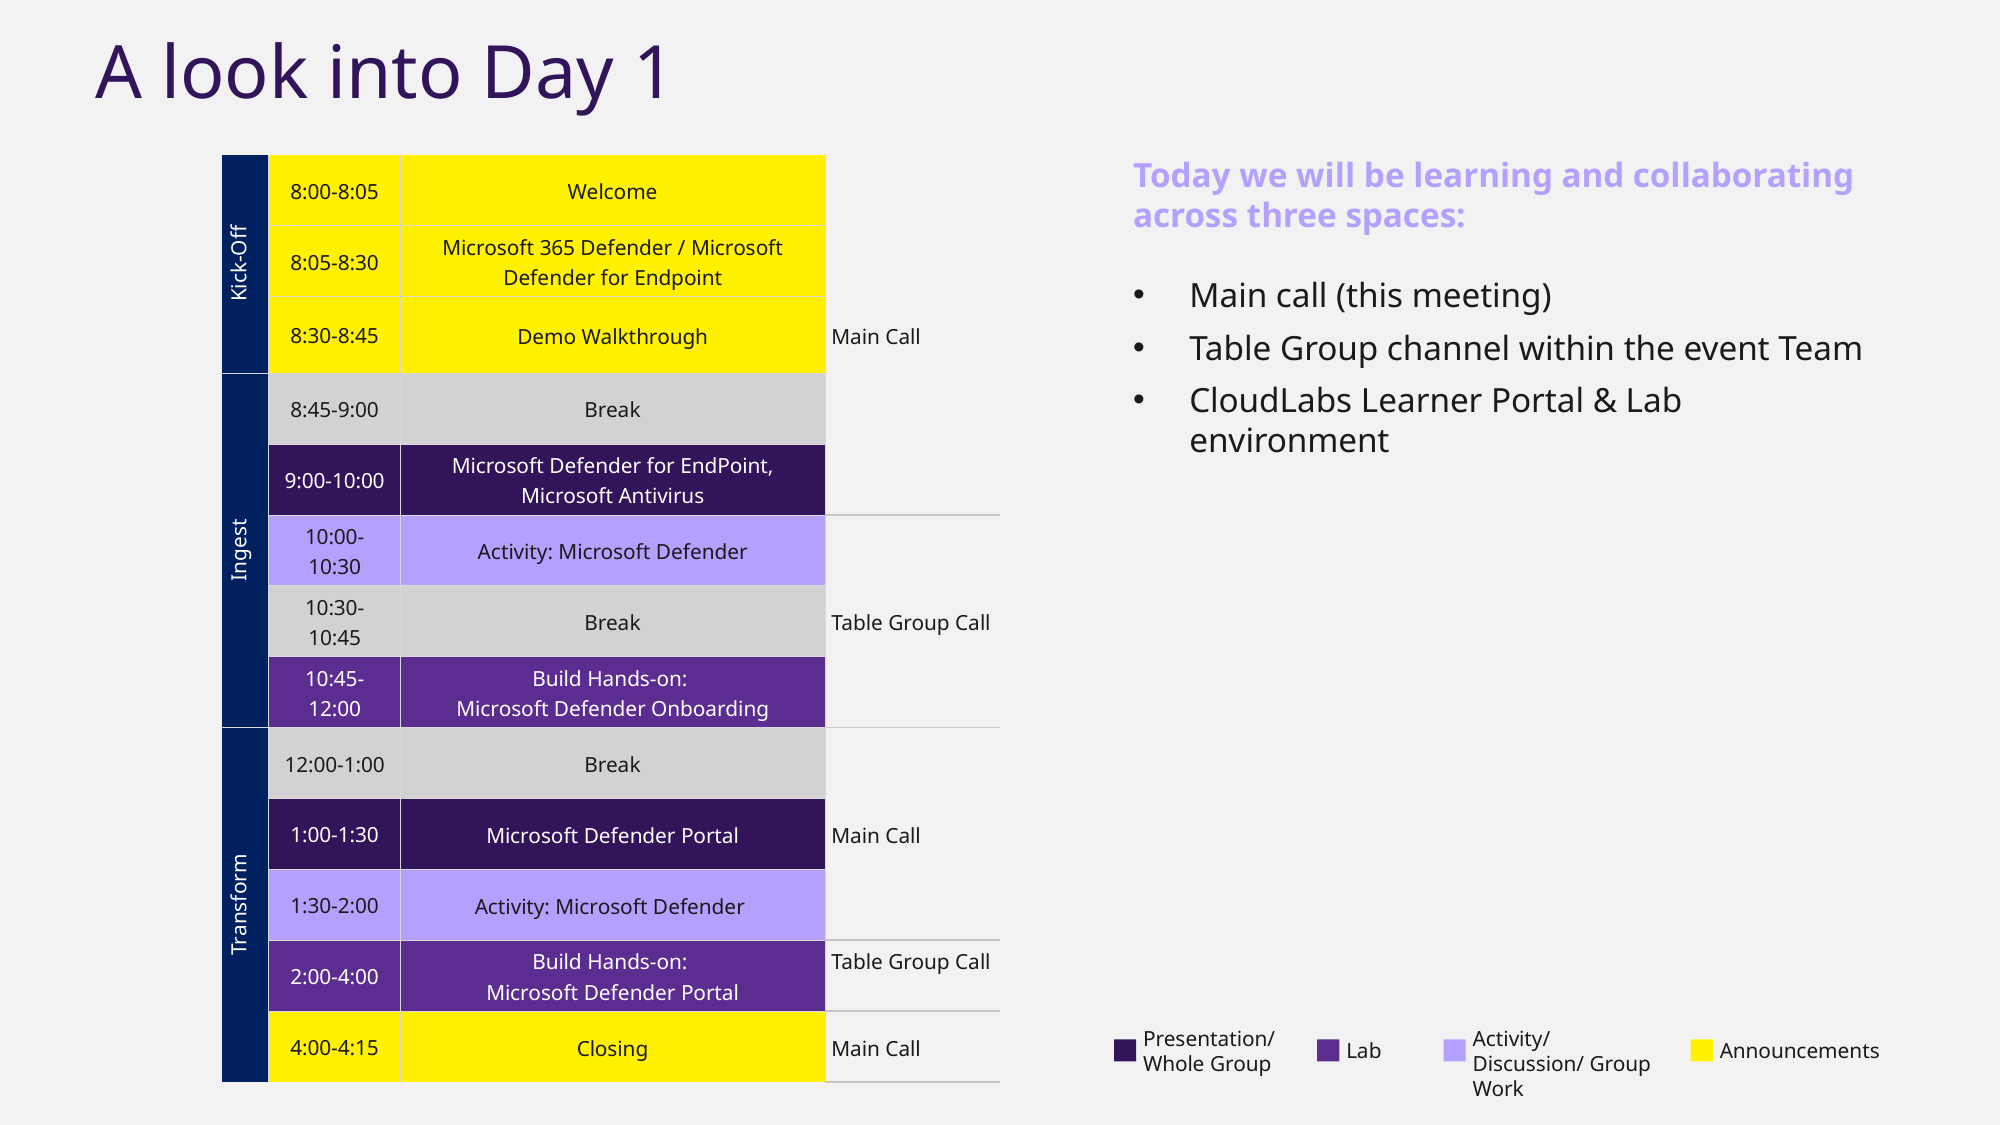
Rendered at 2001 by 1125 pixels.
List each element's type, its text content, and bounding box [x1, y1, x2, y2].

table_cell 10:45-12:00 [269, 657, 400, 727]
table_cell Main Call [826, 1012, 1000, 1081]
table_cell 1:30-2:00 [269, 870, 400, 940]
text_box Today we will be learning and collaborating across three spaces: Main call (this meeting) Table Group channel within the event Team CloudLabs Learner Portal & Lab environment [1133, 154, 1866, 460]
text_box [1113, 1024, 1894, 1076]
table_header Main Call [826, 155, 1000, 514]
table_cell 8:30-8:45 [269, 297, 400, 373]
text_box A look into Day 1 [66, 11, 745, 138]
table_cell 12:00-1:00 [269, 728, 400, 798]
table_cell 8:45-9:00 [269, 374, 400, 444]
table_cell 8:05-8:30 [269, 226, 400, 296]
table_cell Table Group Call [826, 516, 1000, 727]
table_cell Microsoft 365 Defender / Microsoft Defender for Endpoint [401, 226, 825, 296]
table_cell Build Hands-on: Microsoft Defender Onboarding [401, 657, 825, 727]
table_cell Break [401, 728, 825, 798]
table_cell 10:30-10:45 [269, 586, 400, 656]
table_cell Build Hands-on: Microsoft Defender Portal [401, 941, 825, 1011]
table_header Welcome [401, 155, 825, 225]
table_cell Activity: Microsoft Defender [401, 870, 825, 940]
table_header 8:00-8:05 [269, 155, 400, 225]
table_cell 9:00-10:00 [269, 445, 400, 515]
table_cell Transform [222, 728, 268, 1082]
table_cell Microsoft Defender for EndPoint, Microsoft Antivirus [401, 445, 825, 515]
table_cell Break [401, 586, 825, 656]
table_cell Microsoft Defender Portal [401, 799, 825, 869]
table_cell Table Group Call [826, 941, 1000, 1010]
table_cell Main Call [826, 728, 1000, 939]
table_cell 4:00-4:15 [269, 1012, 400, 1082]
table_cell Activity: Microsoft Defender [401, 516, 825, 585]
table_cell 10:00-10:30 [269, 516, 400, 585]
table_cell Break [401, 374, 825, 444]
table_cell Ingest [222, 374, 268, 727]
table_cell 2:00-4:00 [269, 941, 400, 1011]
table_header Kick-Off [222, 155, 268, 373]
table_cell Closing [401, 1012, 825, 1082]
table_cell Demo Walkthrough [401, 297, 825, 373]
table_cell 1:00-1:30 [269, 799, 400, 869]
